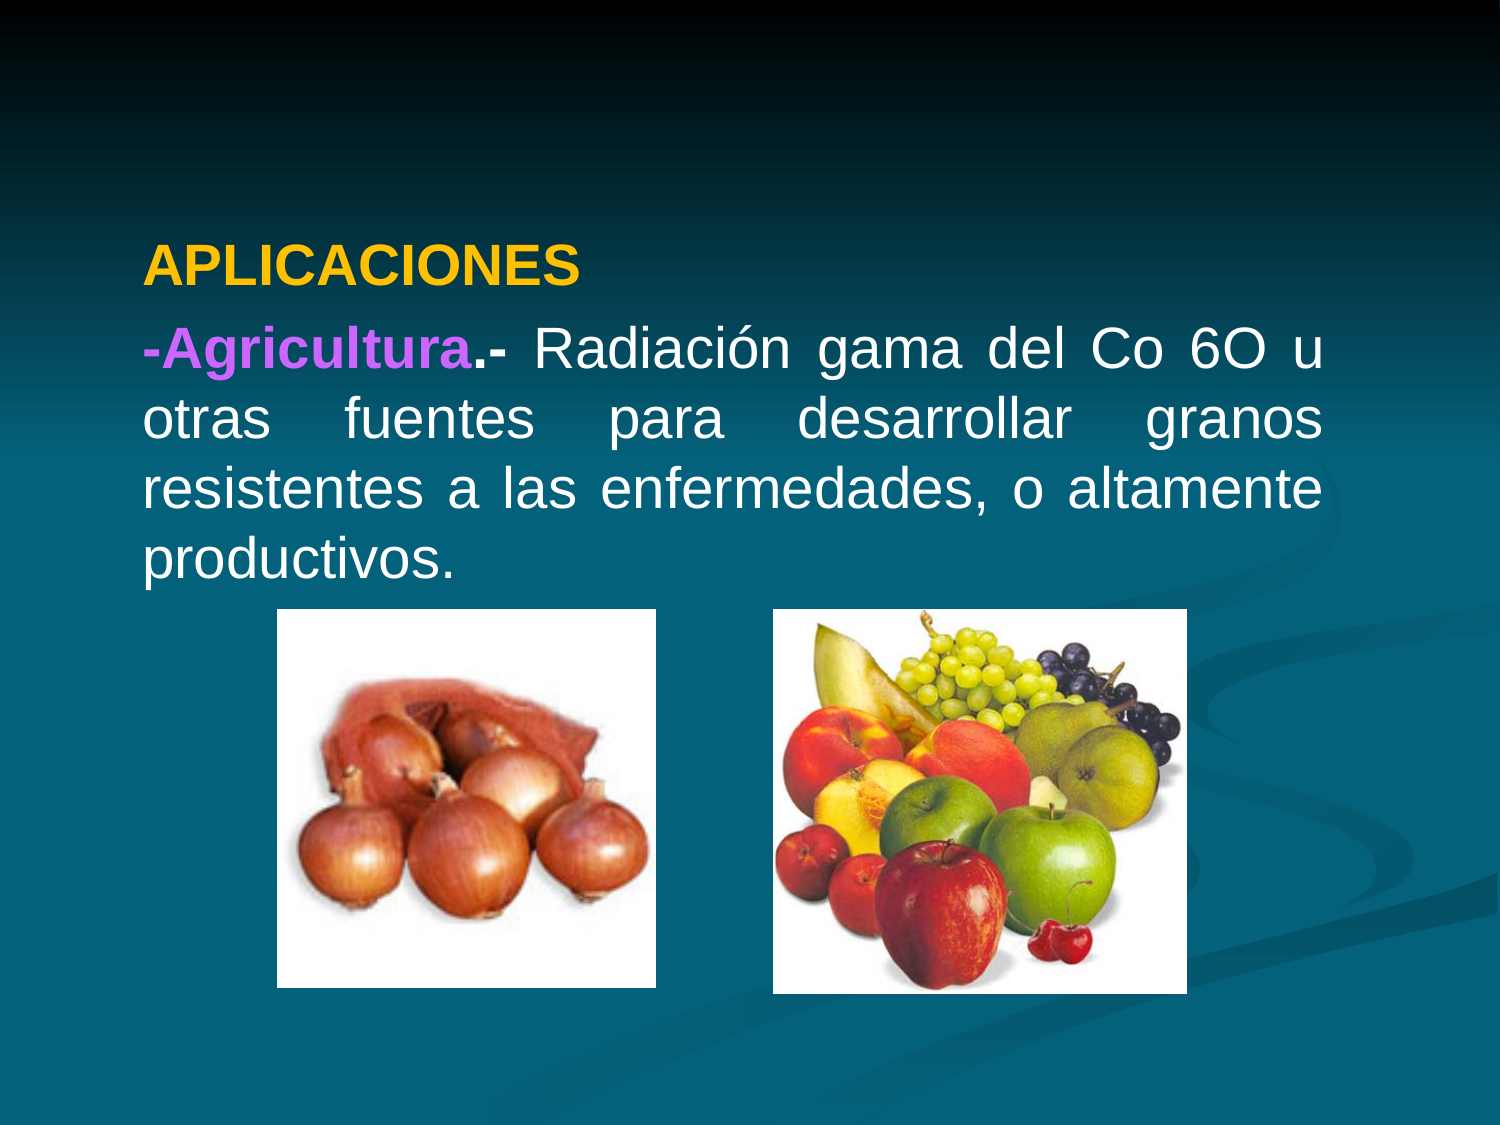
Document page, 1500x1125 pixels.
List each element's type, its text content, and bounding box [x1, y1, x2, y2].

picture [774, 610, 1186, 993]
picture [278, 610, 655, 987]
list APLICACIONES -Agricultura.- Radiación gama del Co 6O u otras fuentes para desarrollar granos resistentes a las enfermedades, o altamente productivos. [70, 210, 1341, 955]
